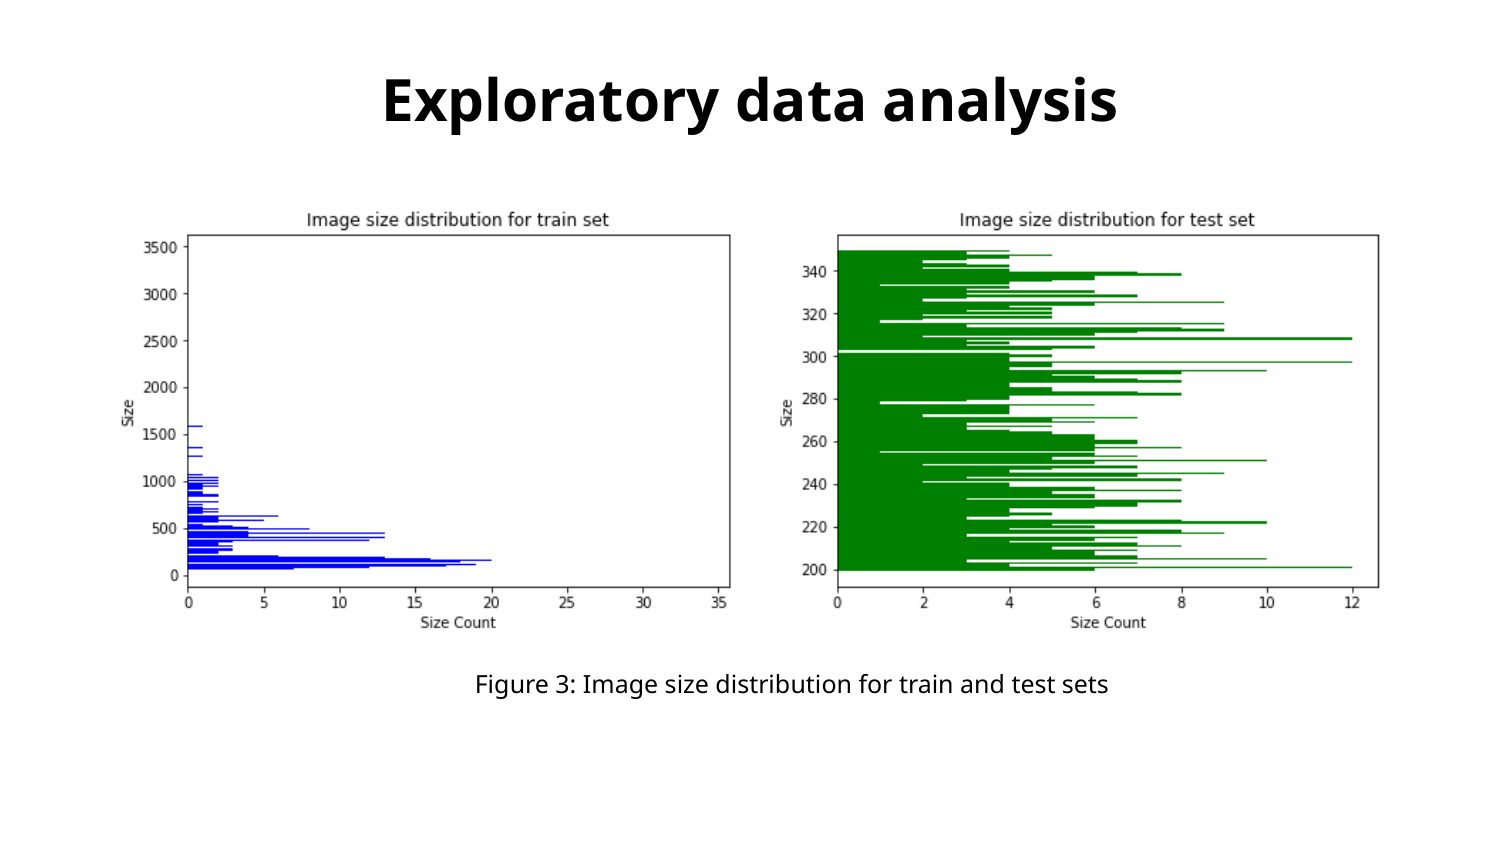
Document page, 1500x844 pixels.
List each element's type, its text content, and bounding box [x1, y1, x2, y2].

title Exploratory data analysis [75, 67, 1425, 129]
picture [112, 202, 1388, 642]
text_box Figure 3: Image size distribution for train and test sets [117, 653, 1468, 714]
